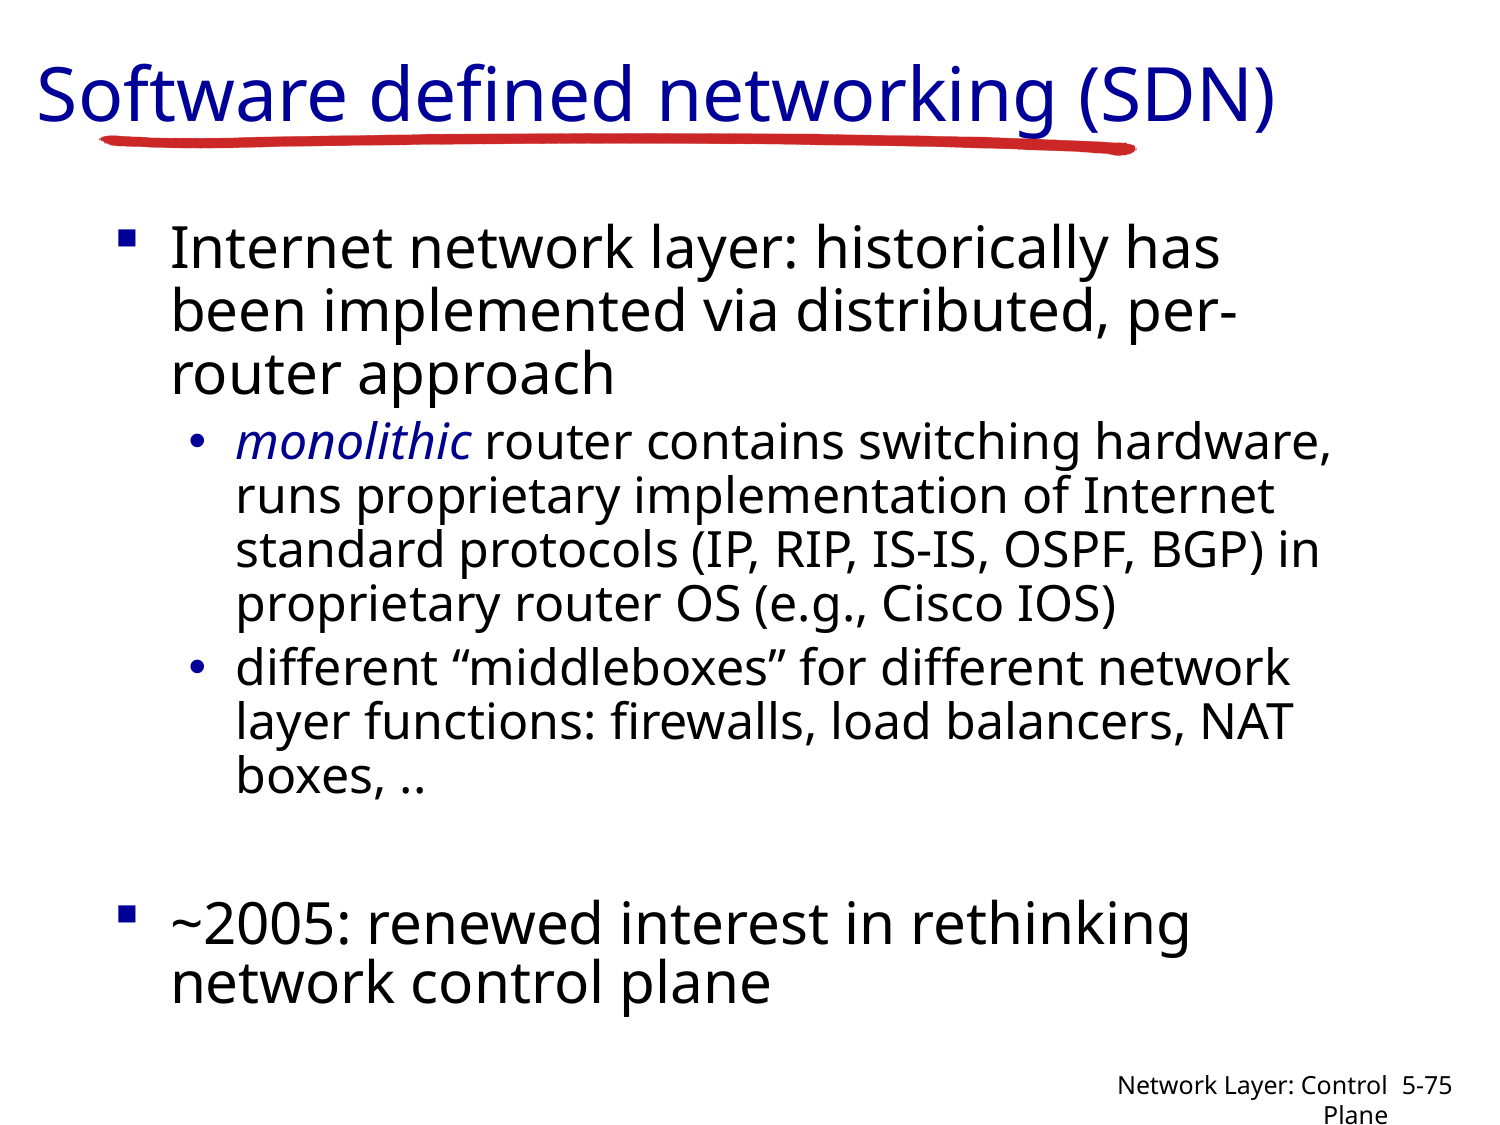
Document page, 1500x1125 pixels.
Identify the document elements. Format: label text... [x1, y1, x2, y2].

text_box Software defined networking (SDN) [22, 38, 1292, 144]
footer Network Layer: Control Plane [1045, 1062, 1404, 1102]
list Internet network layer: historically has been implemented via distributed, per-router approach monolithic router contains switching hardware, runs proprietary implementation of Internet standard protocols (IP, RIP, IS-IS, OSPF, BGP) in proprietary router OS (e.g., Cisco IOS) different “middleboxes” for different network layer functions: firewalls, load balancers, NAT boxes, .. ~2005: renewed interest in rethinking network control plane [98, 210, 1374, 973]
slide_number 5-75 [1387, 1062, 1500, 1125]
picture [94, 126, 1150, 162]
